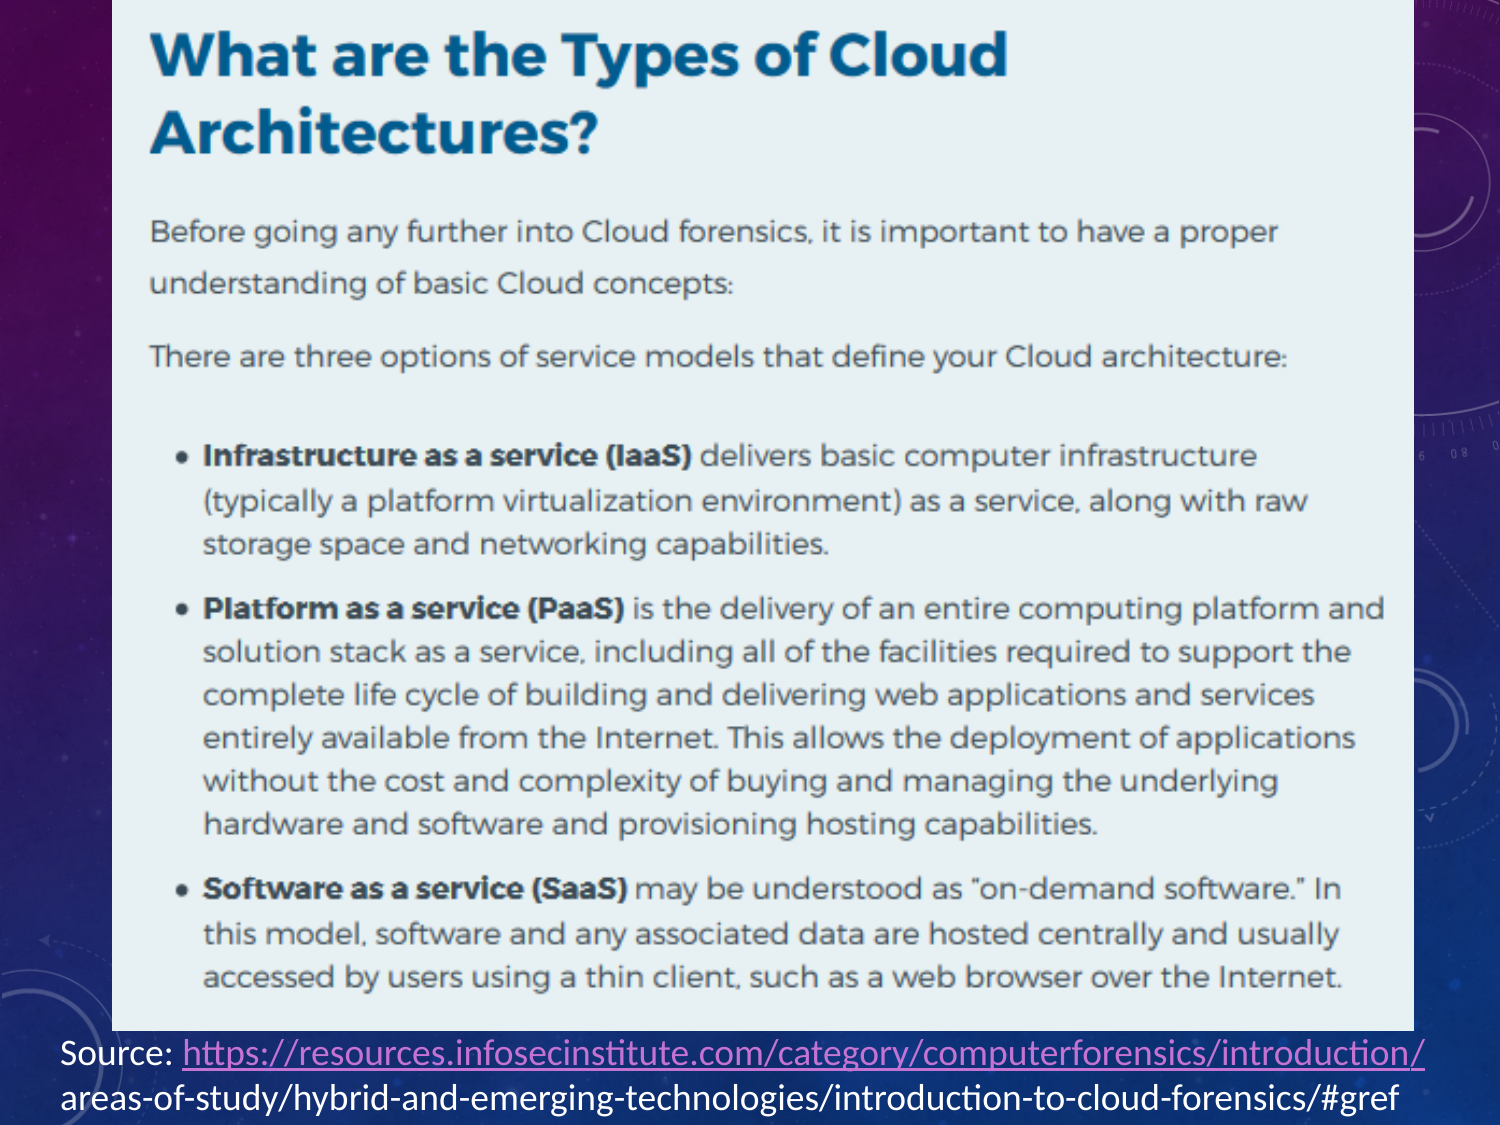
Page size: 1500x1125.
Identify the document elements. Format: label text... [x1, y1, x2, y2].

text_box Source: https://resources.infosecinstitute.com/category/computerforensics/introduction/ areas-of-study/hybrid-and-emerging-technologies/introduction-to-cloud-forensics/#gref [45, 1021, 1441, 1125]
picture [0, 0, 1500, 1125]
